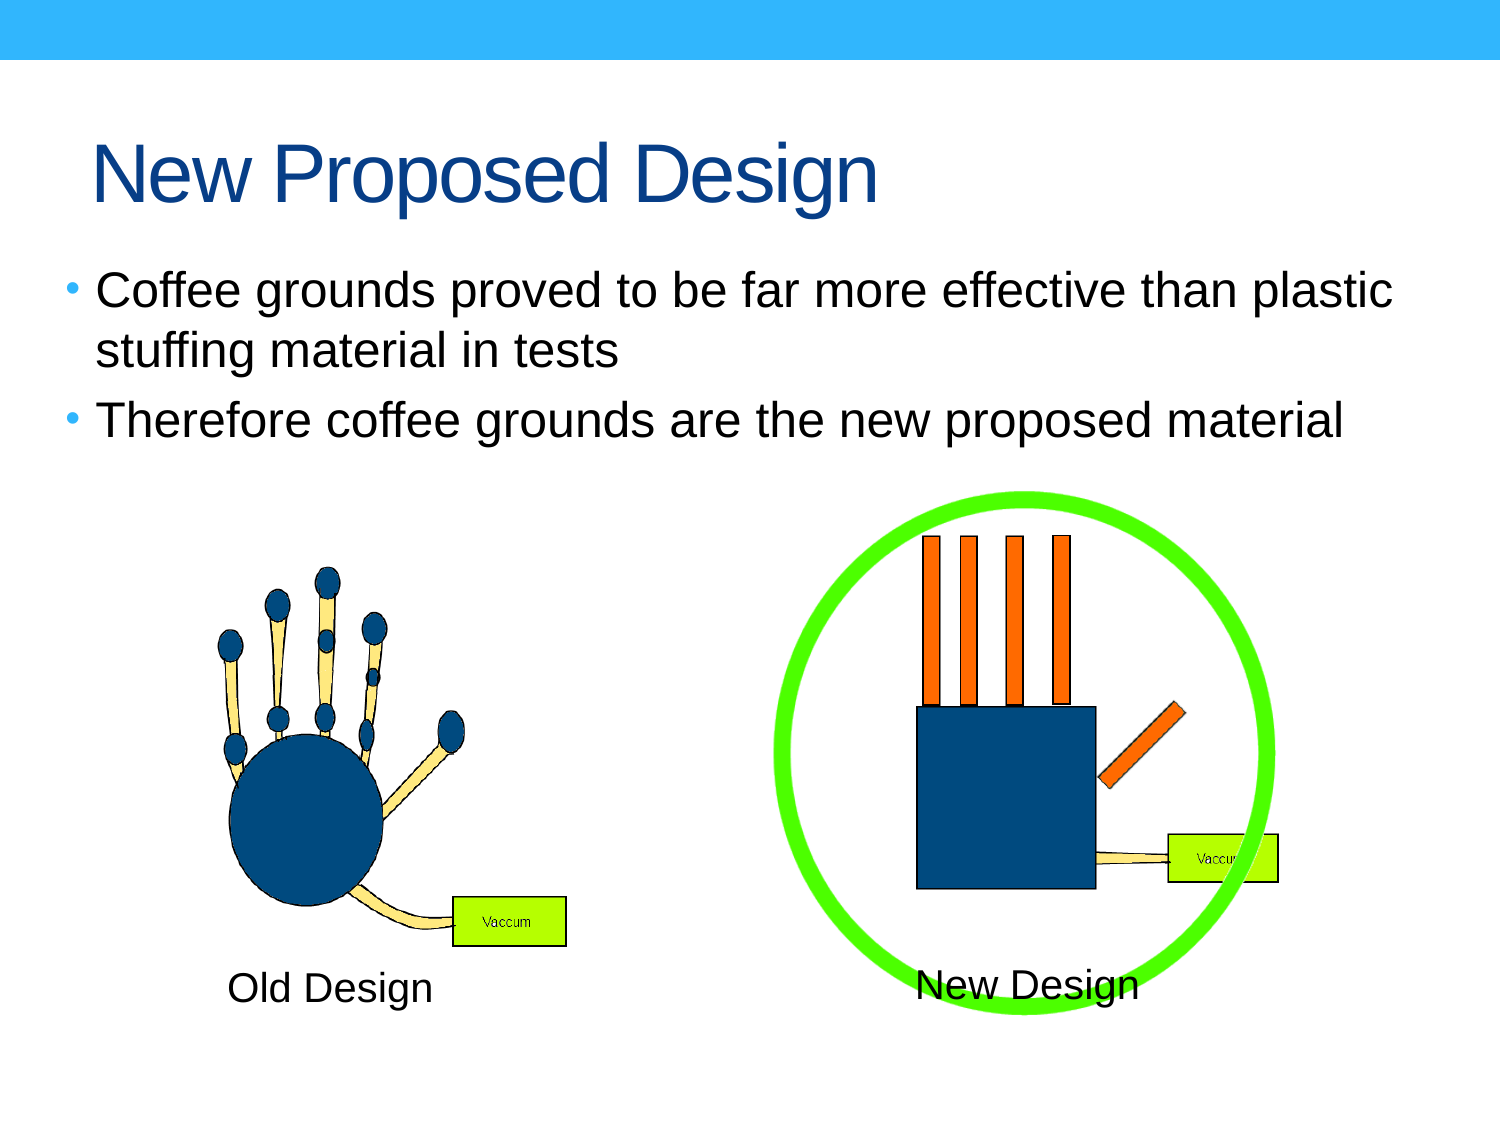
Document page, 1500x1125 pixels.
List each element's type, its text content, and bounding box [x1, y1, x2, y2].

title New Proposed Design [75, 87, 1425, 249]
list Coffee grounds proved to be far more effective than plastic stuffing material in tests Therefore coffee grounds are the new proposed material [50, 249, 1443, 702]
picture [137, 498, 646, 1016]
picture [687, 449, 1355, 1020]
